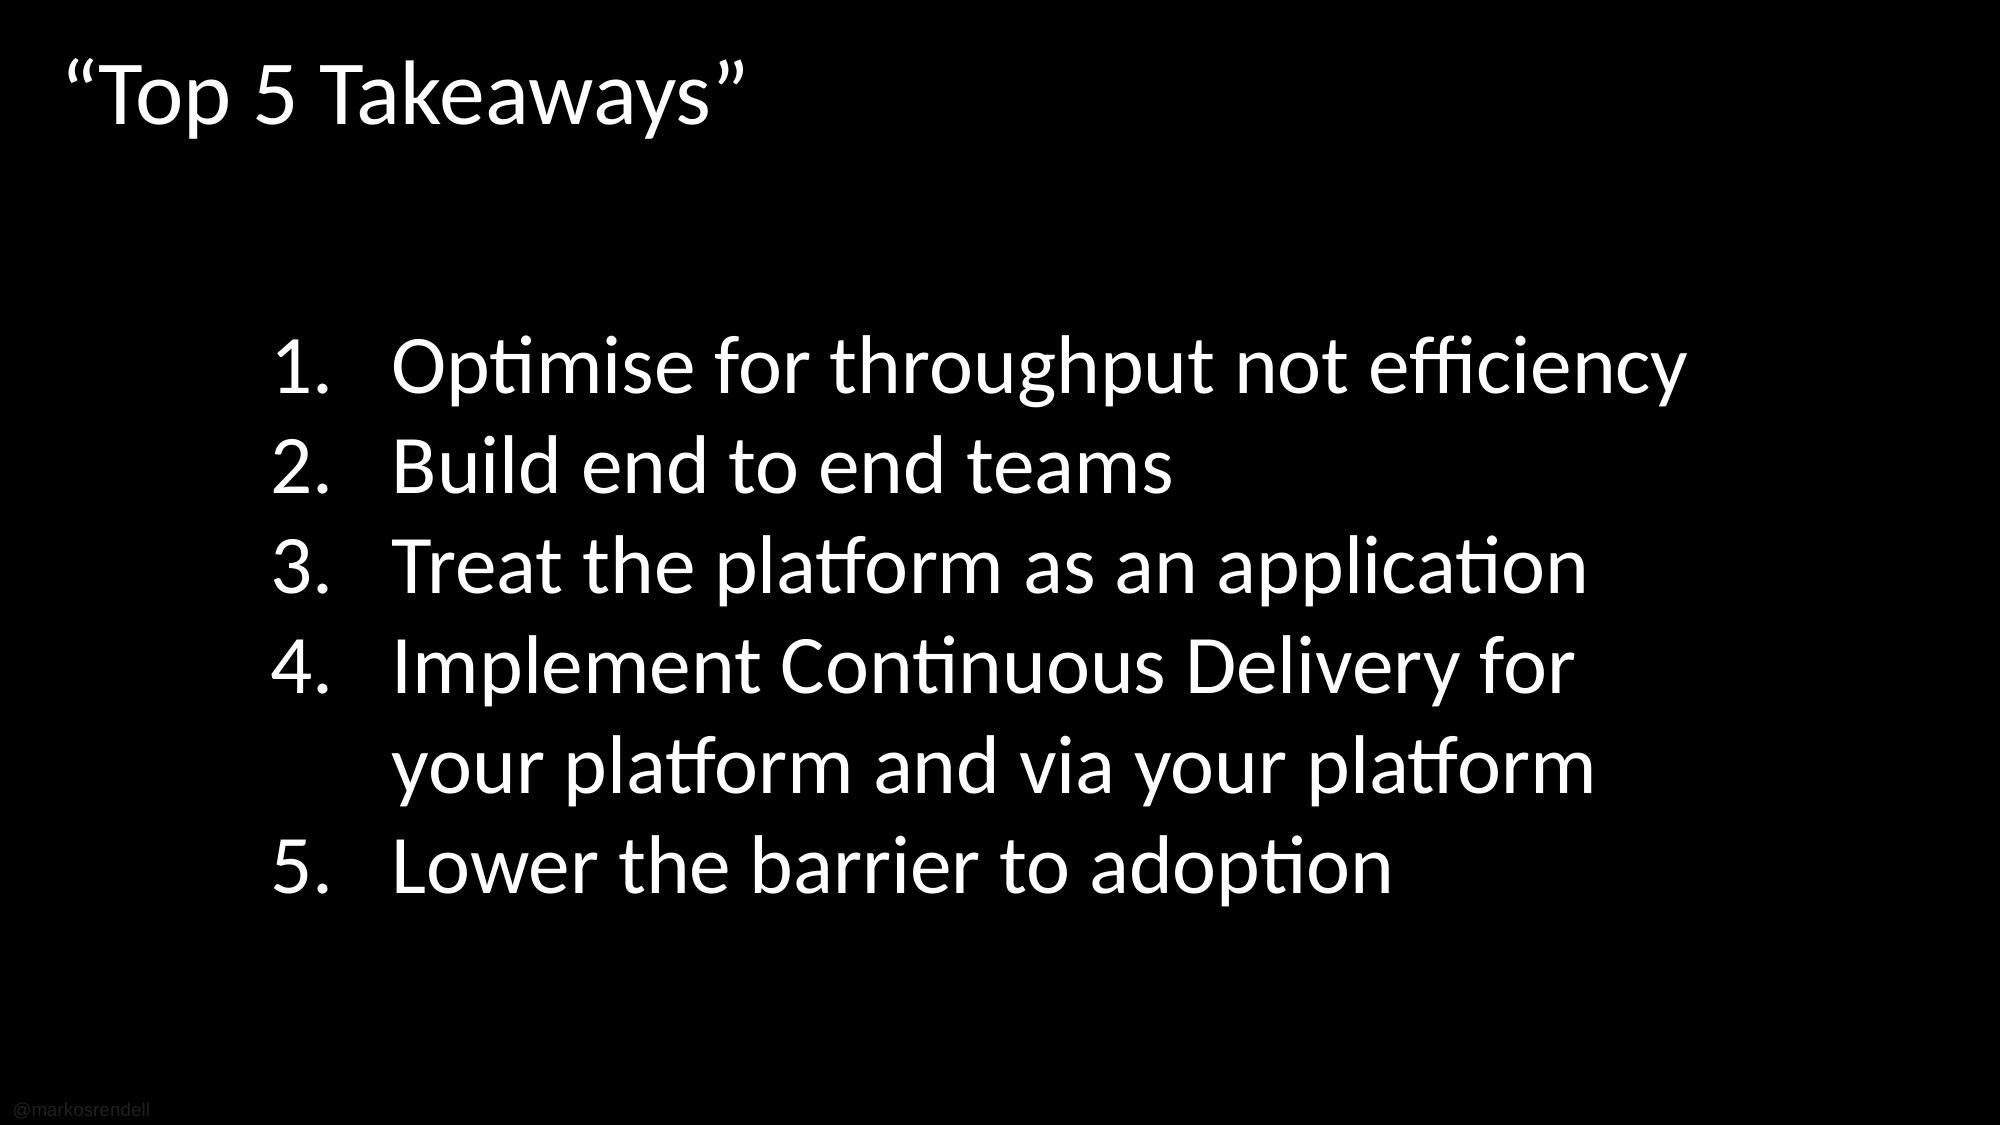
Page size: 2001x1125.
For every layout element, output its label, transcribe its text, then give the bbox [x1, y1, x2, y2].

text_box Optimise for throughput not efficiency Build end to end teams Treat the platform as an application Implement Continuous Delivery for your platform and via your platform Lower the barrier to adoption [249, 300, 1750, 923]
title “Top 5 Takeaways” [40, 0, 1390, 182]
footer @markosrendell [12, 1095, 488, 1122]
